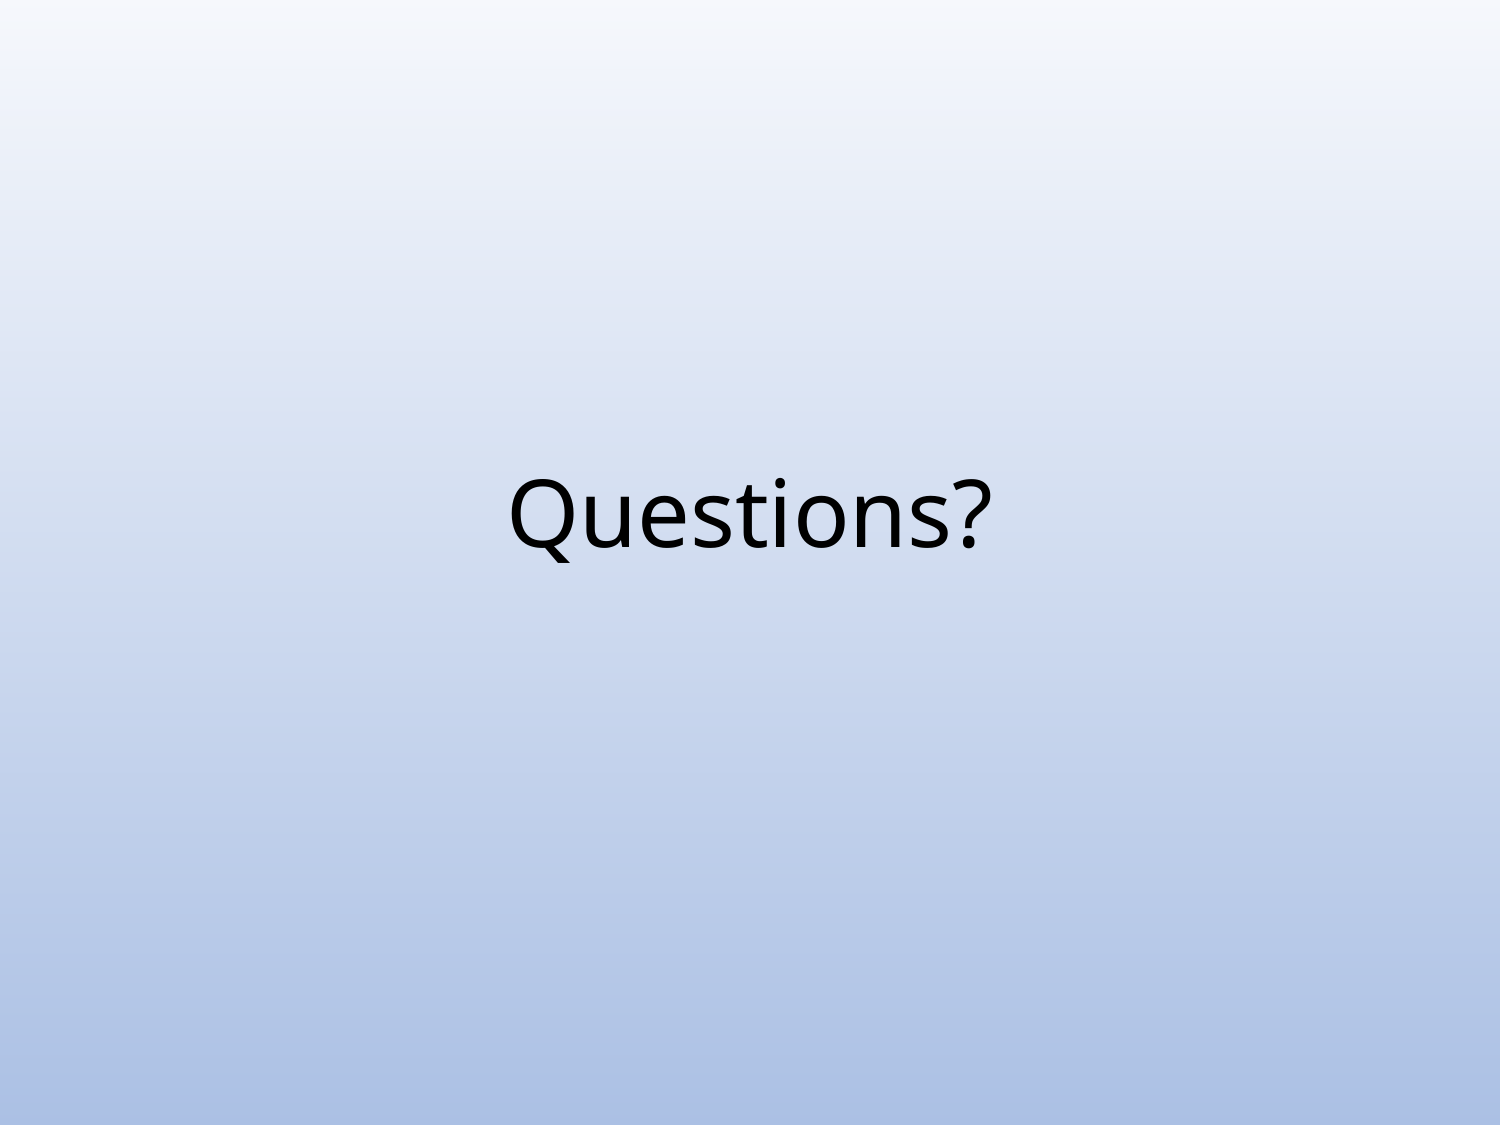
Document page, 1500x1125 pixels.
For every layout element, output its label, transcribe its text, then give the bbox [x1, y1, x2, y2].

title Questions? [187, 184, 1313, 576]
